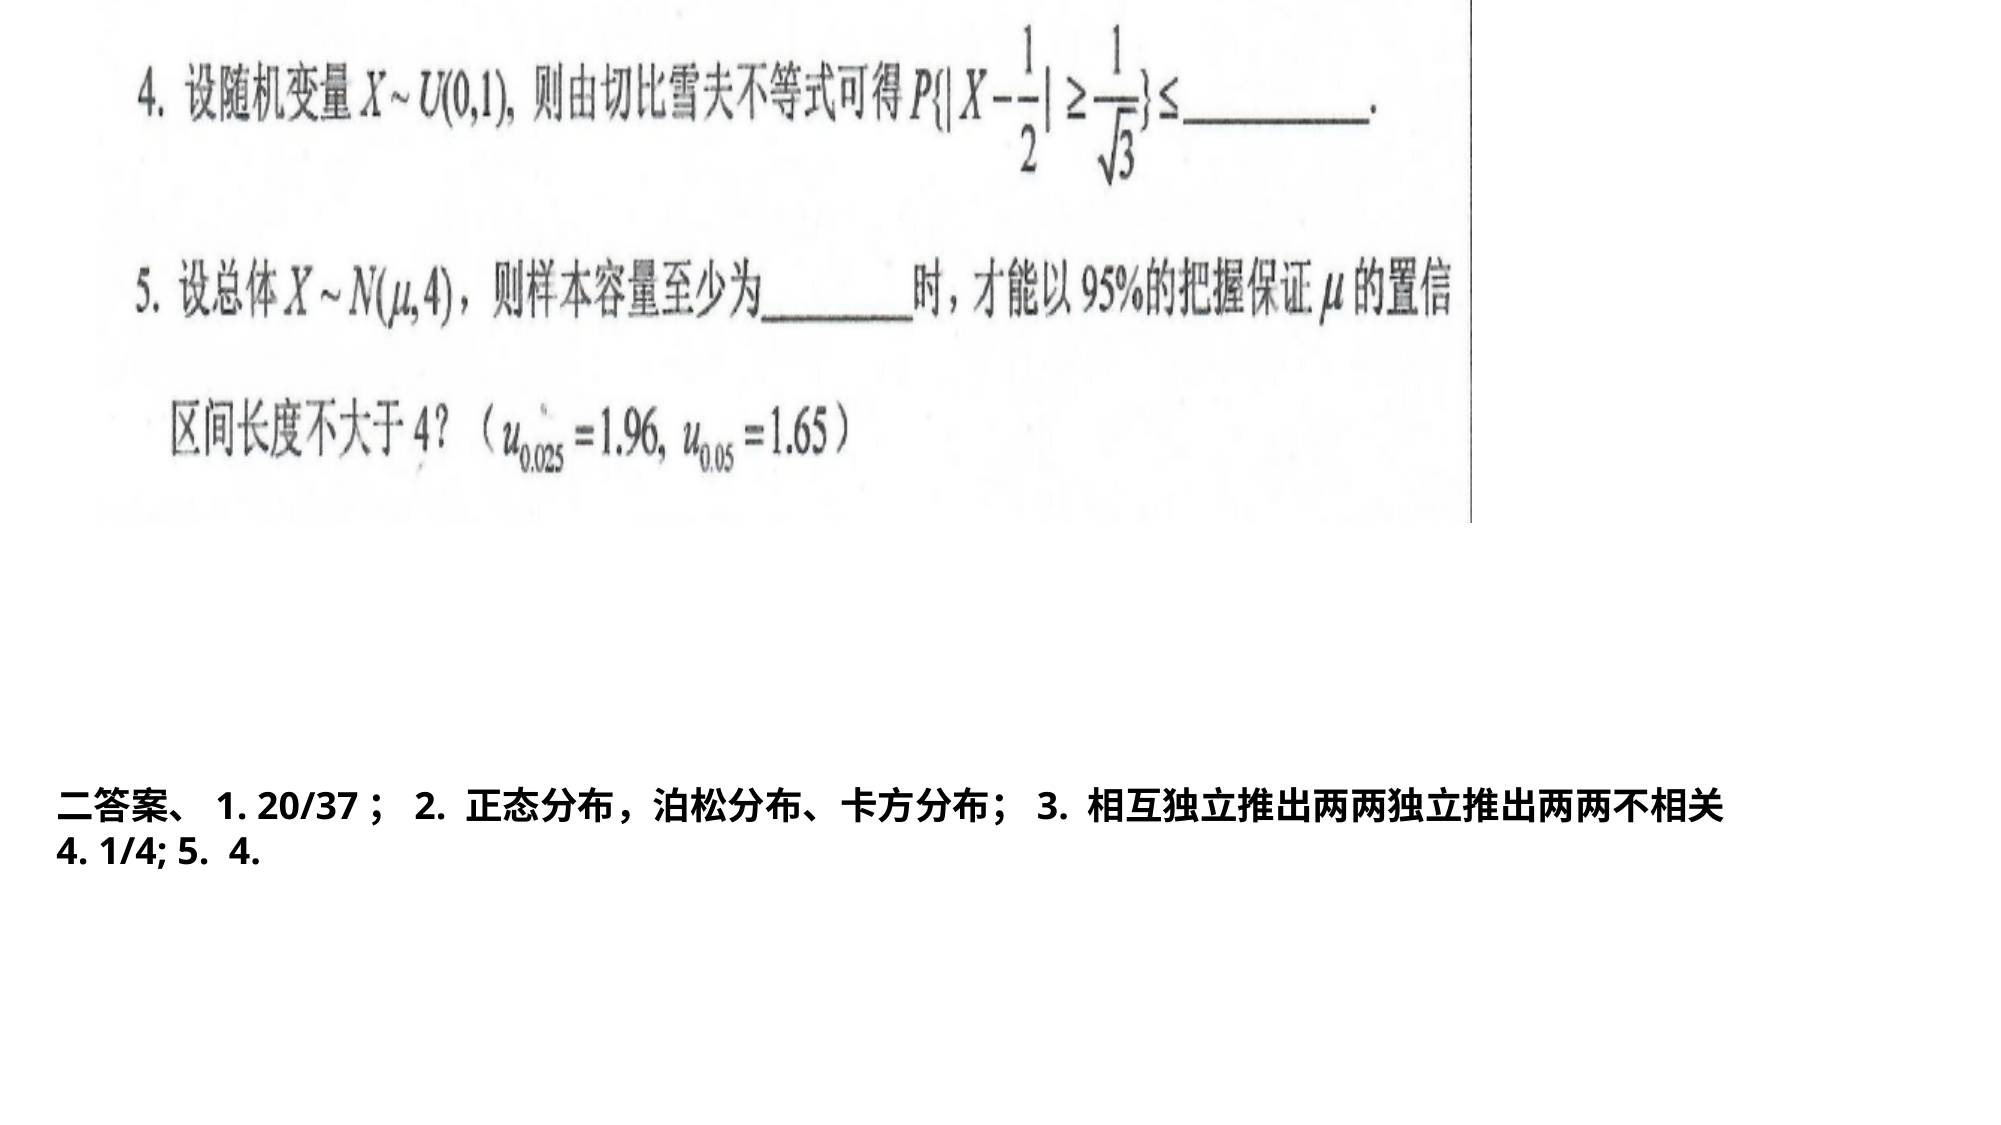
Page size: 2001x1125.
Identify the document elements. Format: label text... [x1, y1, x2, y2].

picture [97, 0, 1472, 523]
text_box 二答案、1. 20/37；2. 正态分布，泊松分布、卡方分布；3. 相互独立推出两两独立推出两两不相关 4. 1/4; 5. 4. [41, 775, 1740, 880]
